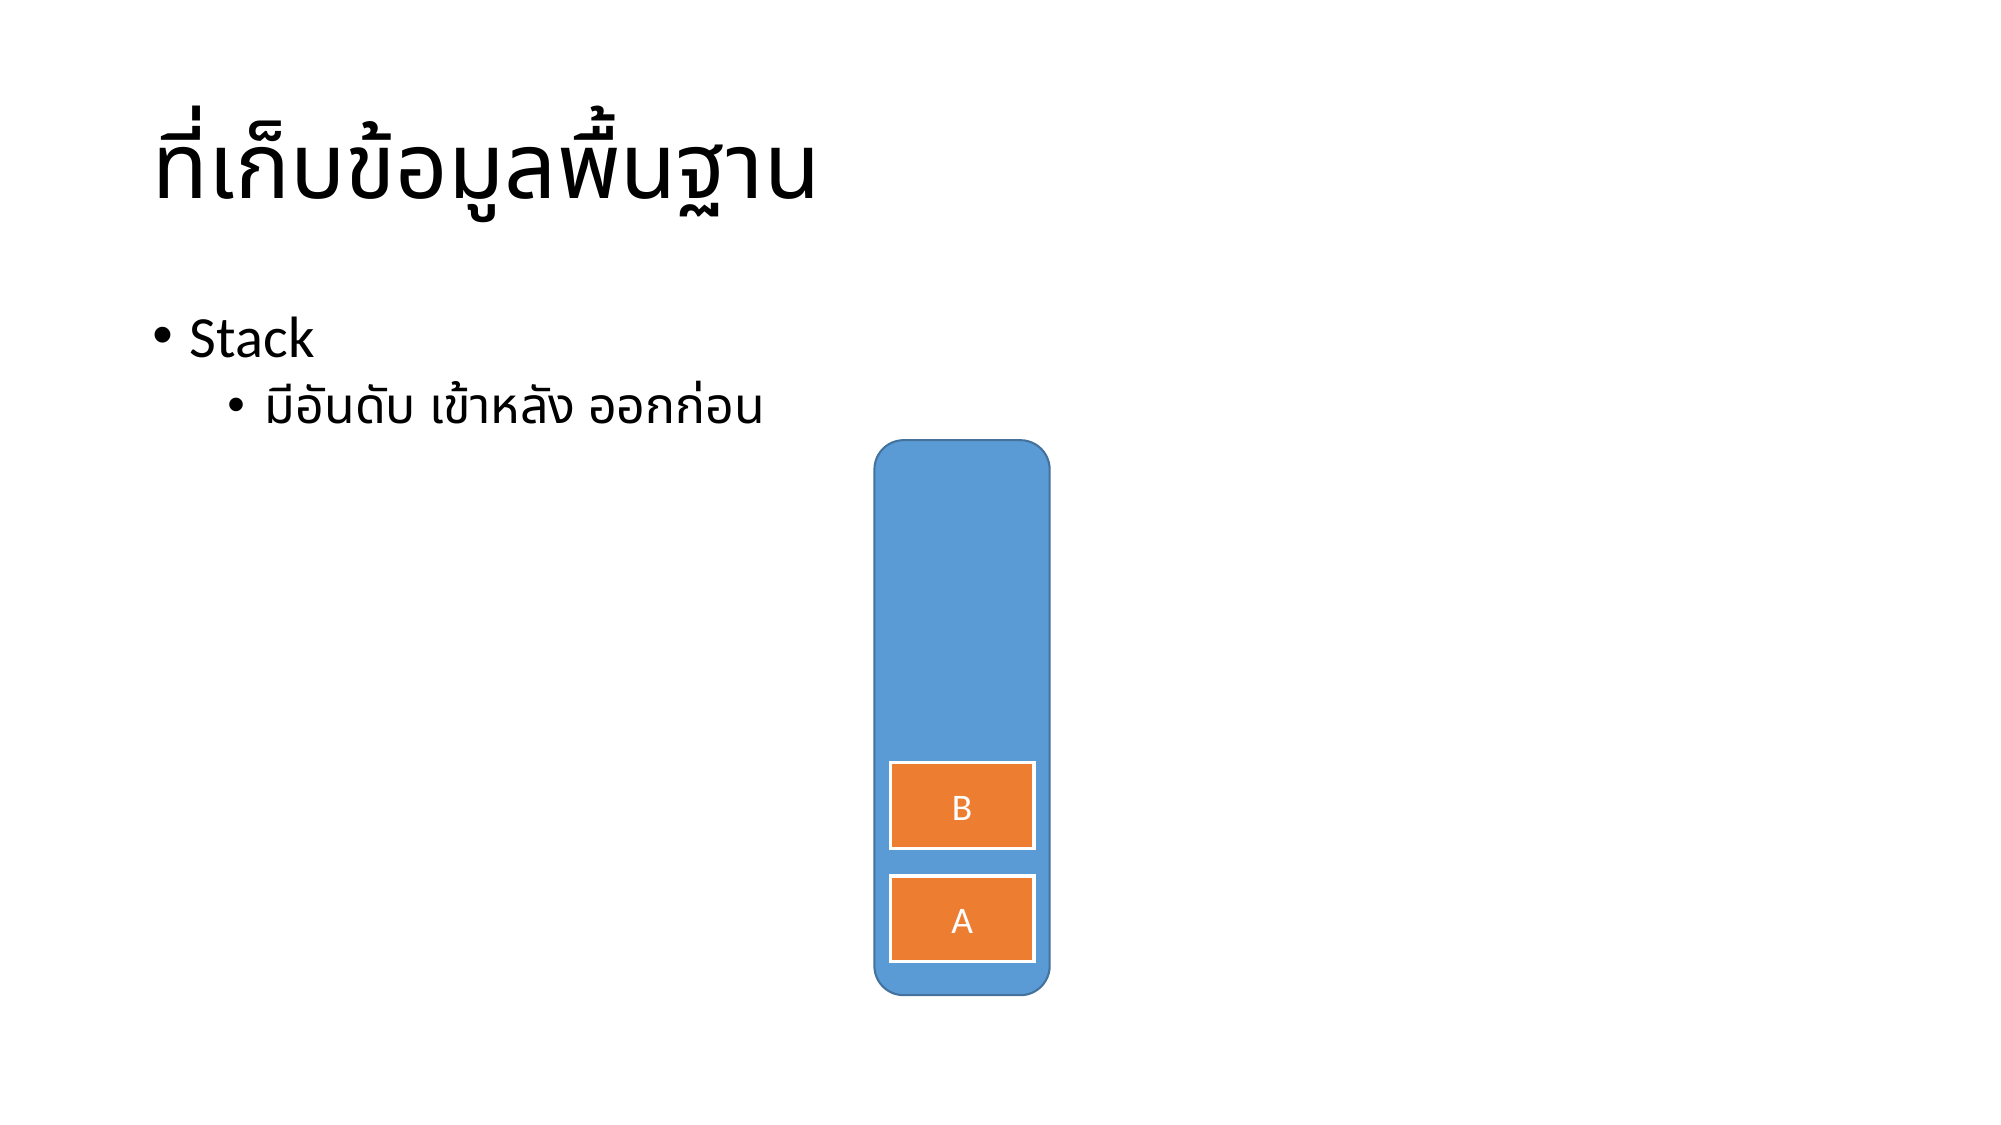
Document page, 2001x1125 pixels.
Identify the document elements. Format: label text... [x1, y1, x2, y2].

text_box B [889, 761, 1036, 850]
text_box A [889, 874, 1036, 963]
list Stack มีอันดับ เข้าหลัง ออกก่อน [137, 299, 1863, 1014]
title ที่เก็บข้อมูลพื้นฐาน [137, 59, 1863, 278]
